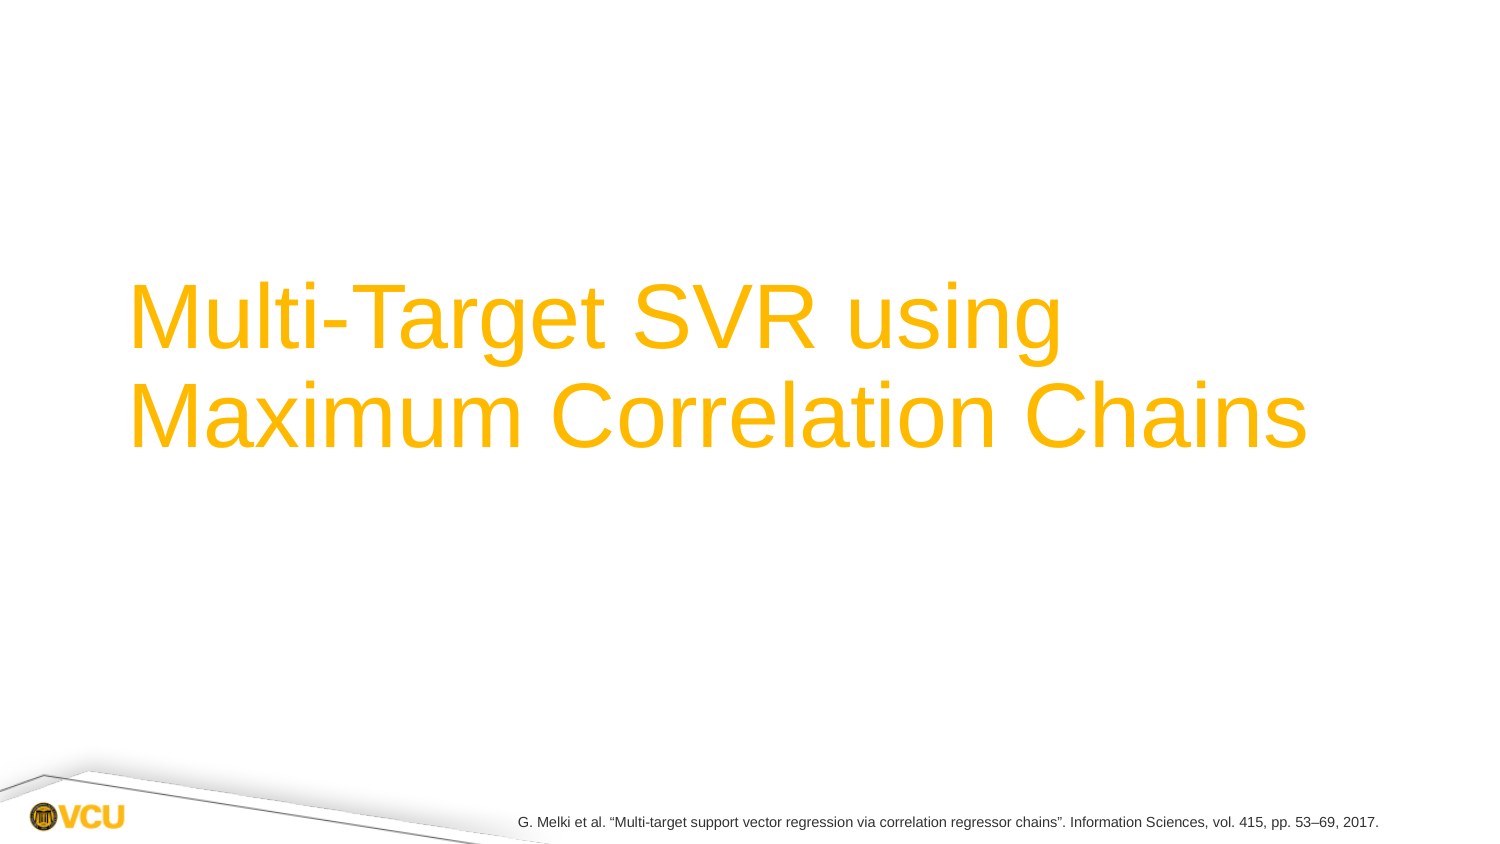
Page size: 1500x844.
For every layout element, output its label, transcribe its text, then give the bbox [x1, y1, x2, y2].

title Multi-Target SVR using Maximum Correlation Chains [112, 262, 1388, 443]
footer G. Melki et al. “Multi-target support vector regression via correlation regressor chains”. Information Sciences, vol. 415, pp. 53–69, 2017. [502, 803, 1444, 844]
